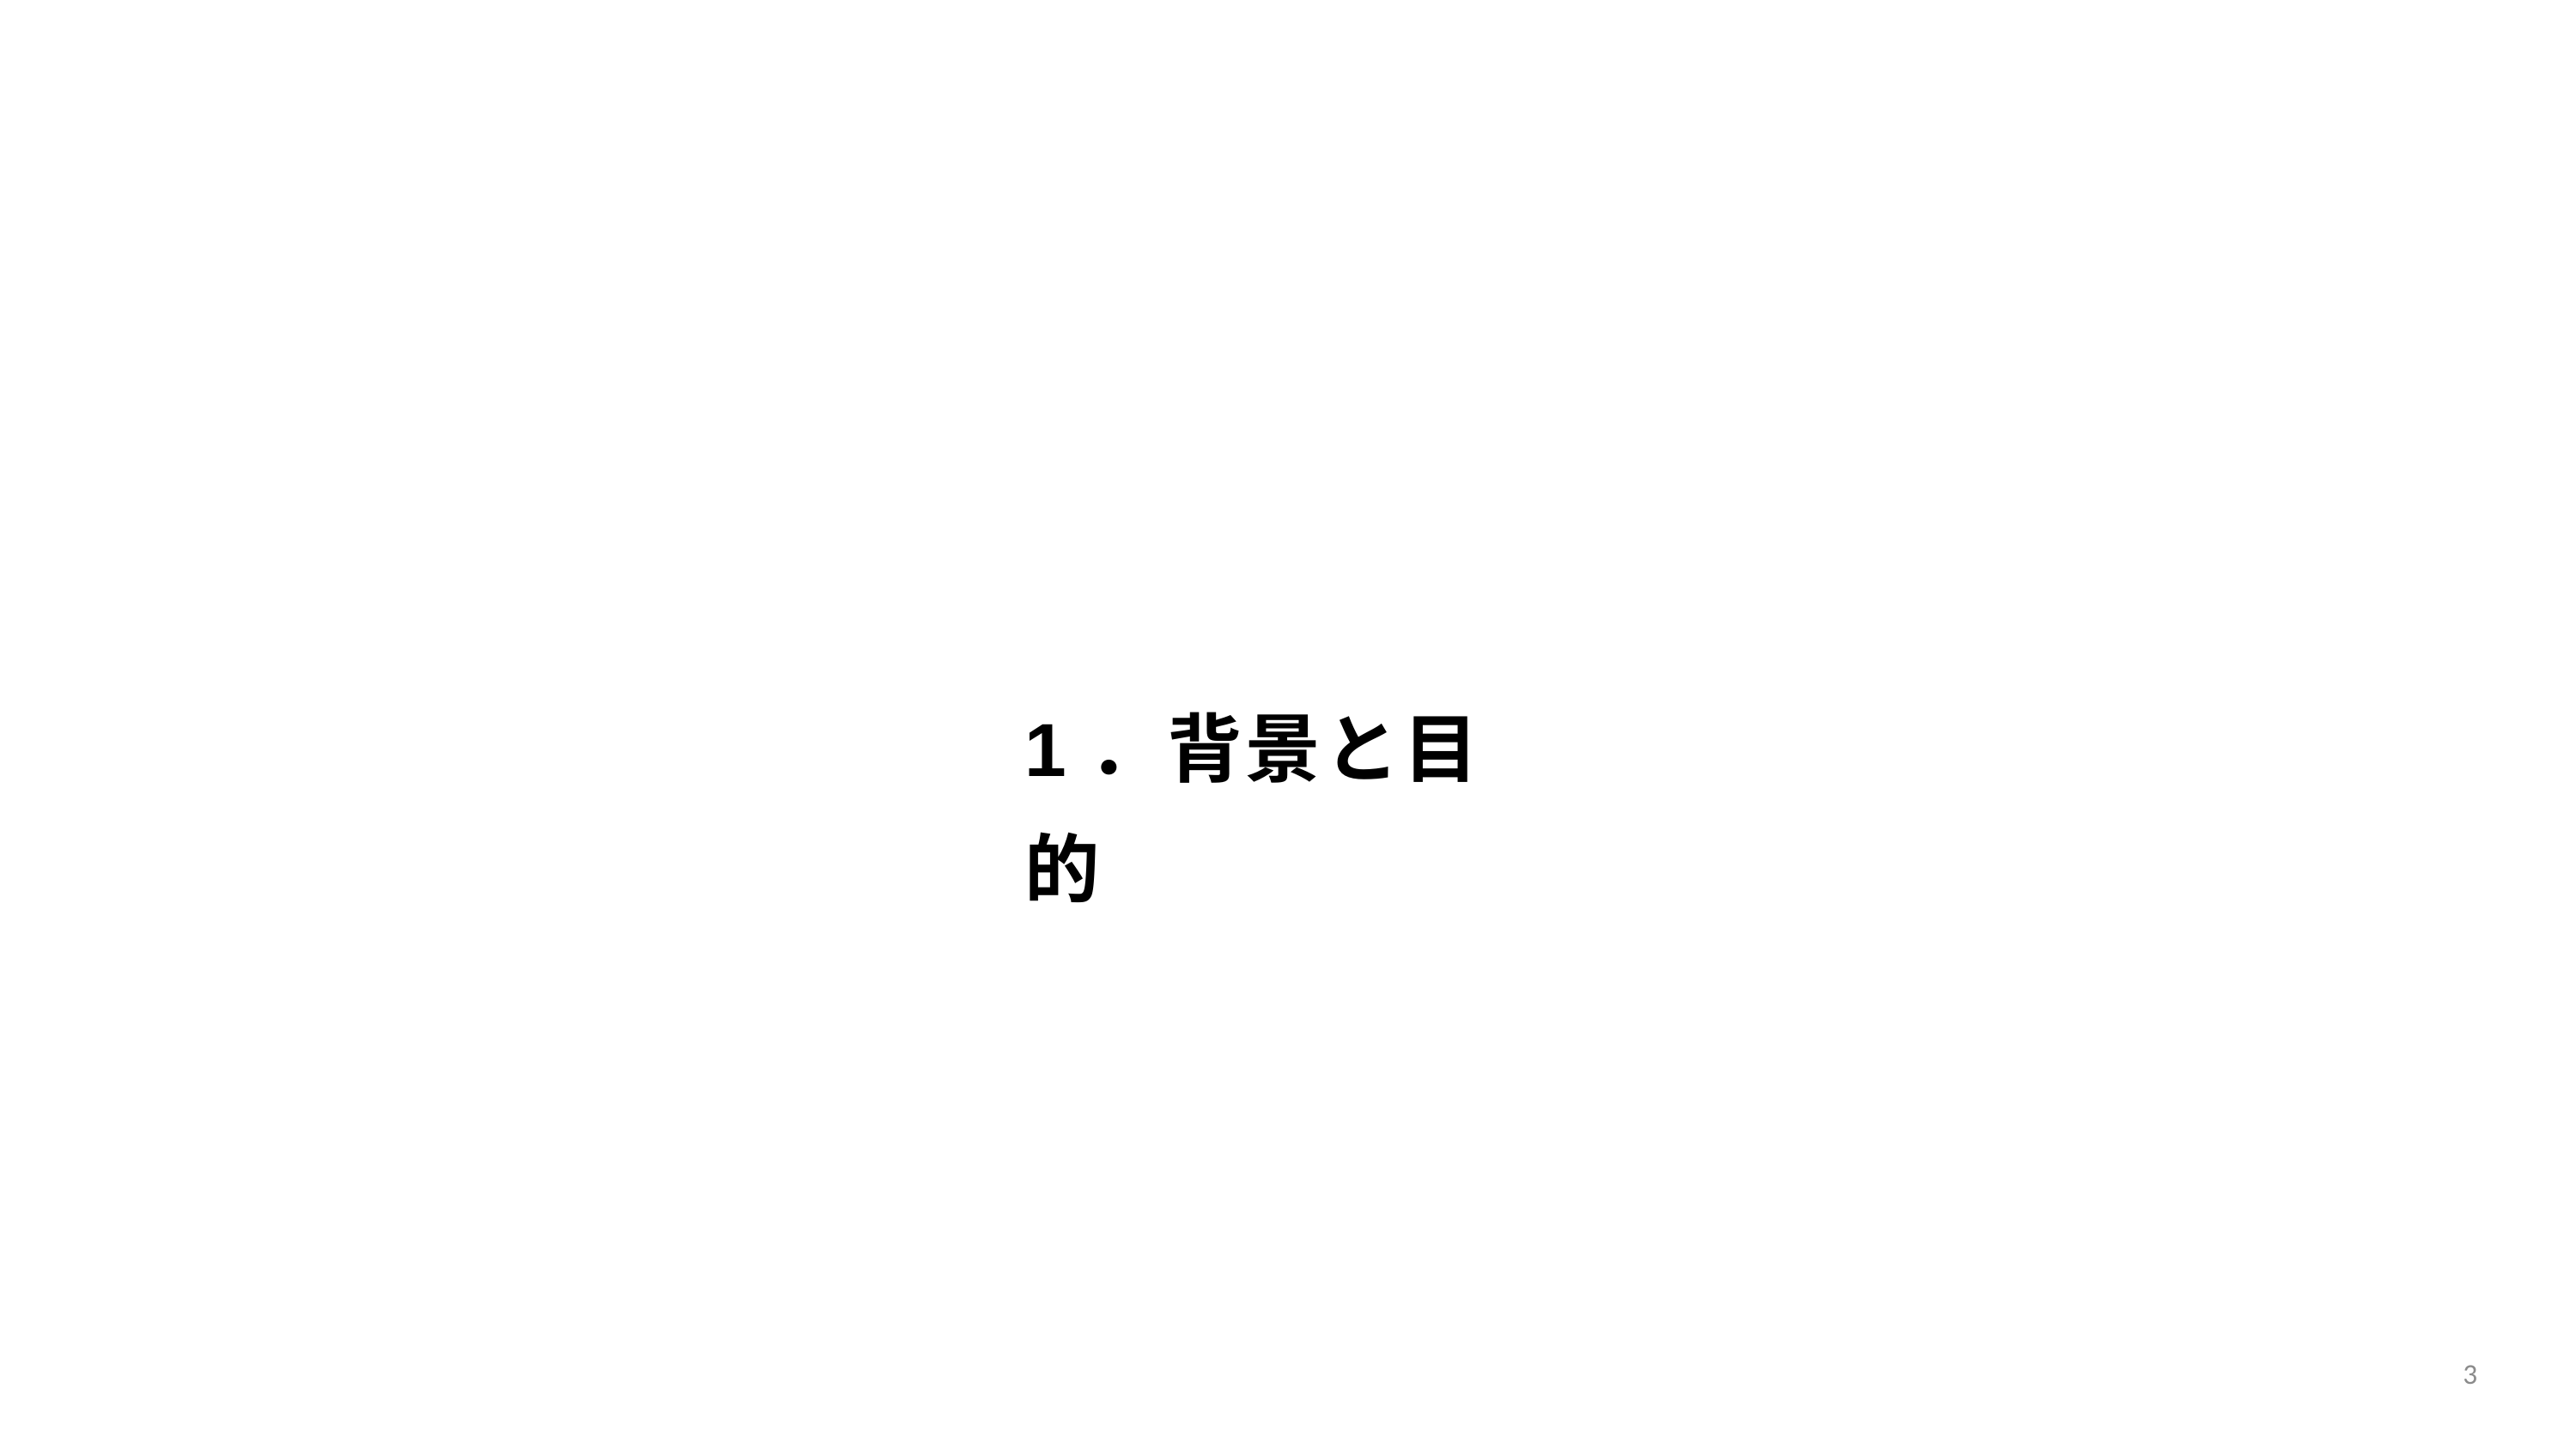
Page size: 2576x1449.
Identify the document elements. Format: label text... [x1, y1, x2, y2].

slide_number 3 [2190, 1346, 2490, 1398]
text_box 1．背景と目的 [1024, 670, 1552, 912]
